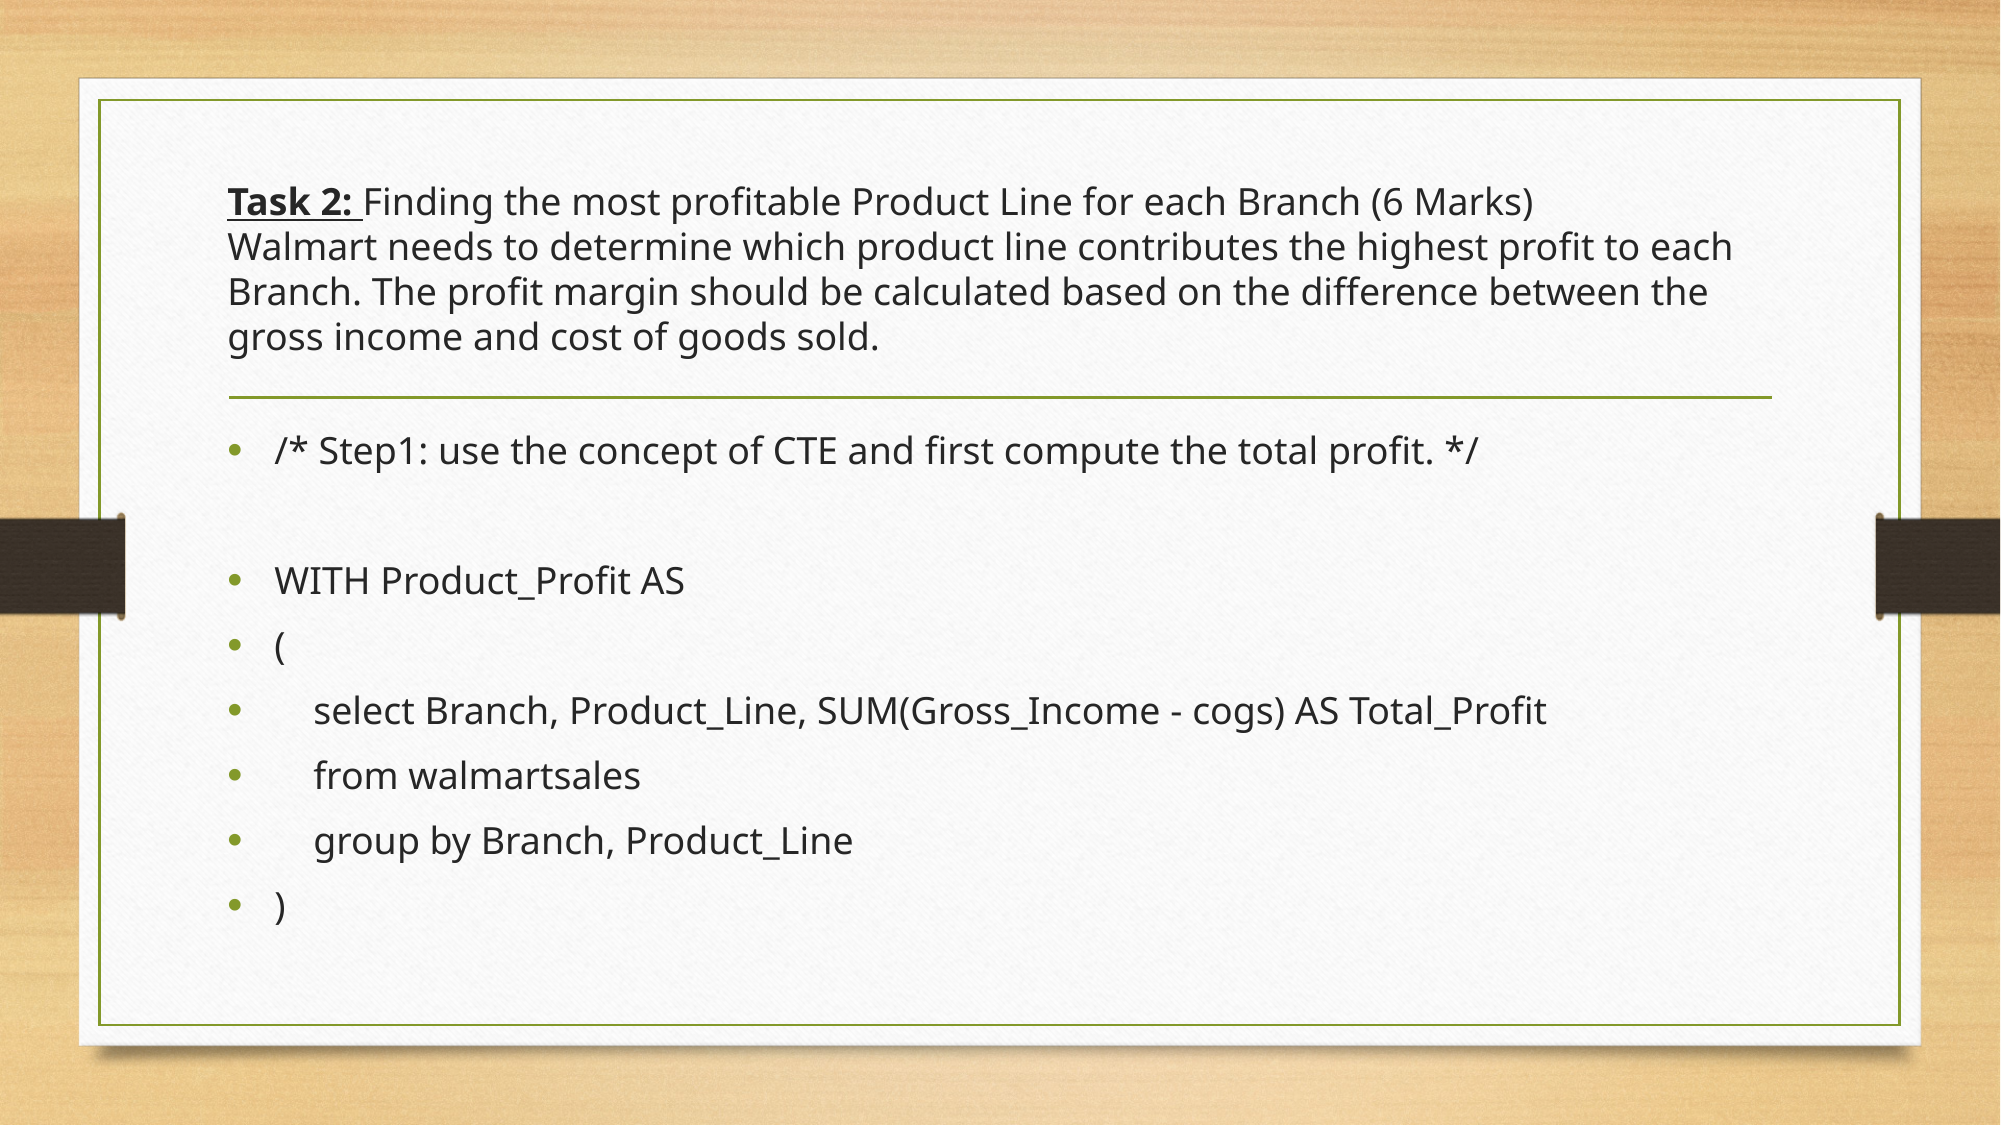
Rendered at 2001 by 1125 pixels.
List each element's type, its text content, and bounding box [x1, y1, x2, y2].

list /* Step1: use the concept of CTE and first compute the total profit. */ WITH Product_Profit AS ( select Branch, Product_Line, SUM(Gross_Income - cogs) AS Total_Profit from walmartsales group by Branch, Product_Line ) [212, 419, 1788, 964]
title Task 2: Finding the most profitable Product Line for each Branch (6 Marks) Walmart needs to determine which product line contributes the highest profit to each Branch. The profit margin should be calculated based on the difference between the gross income and cost of goods sold. [212, 161, 1788, 375]
picture [0, 0, 2001, 1125]
